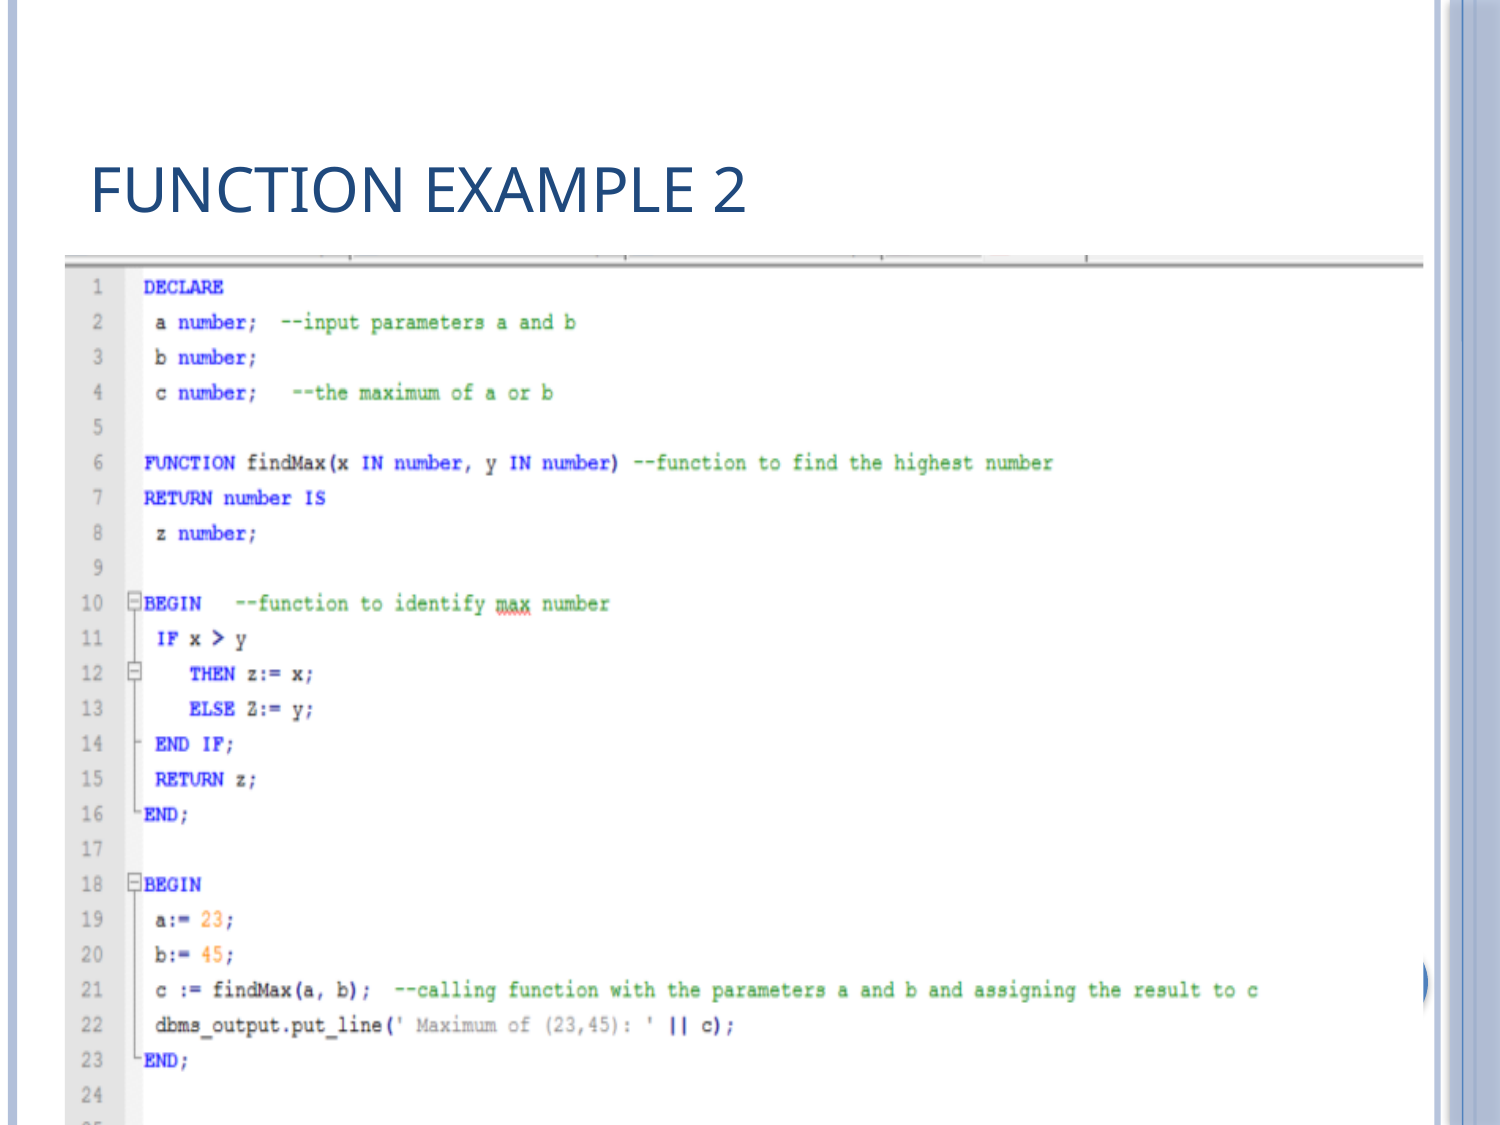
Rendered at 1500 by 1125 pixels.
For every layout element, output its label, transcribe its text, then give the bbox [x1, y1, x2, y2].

title Function Example 2 [75, 45, 1300, 233]
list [64, 254, 1424, 1125]
